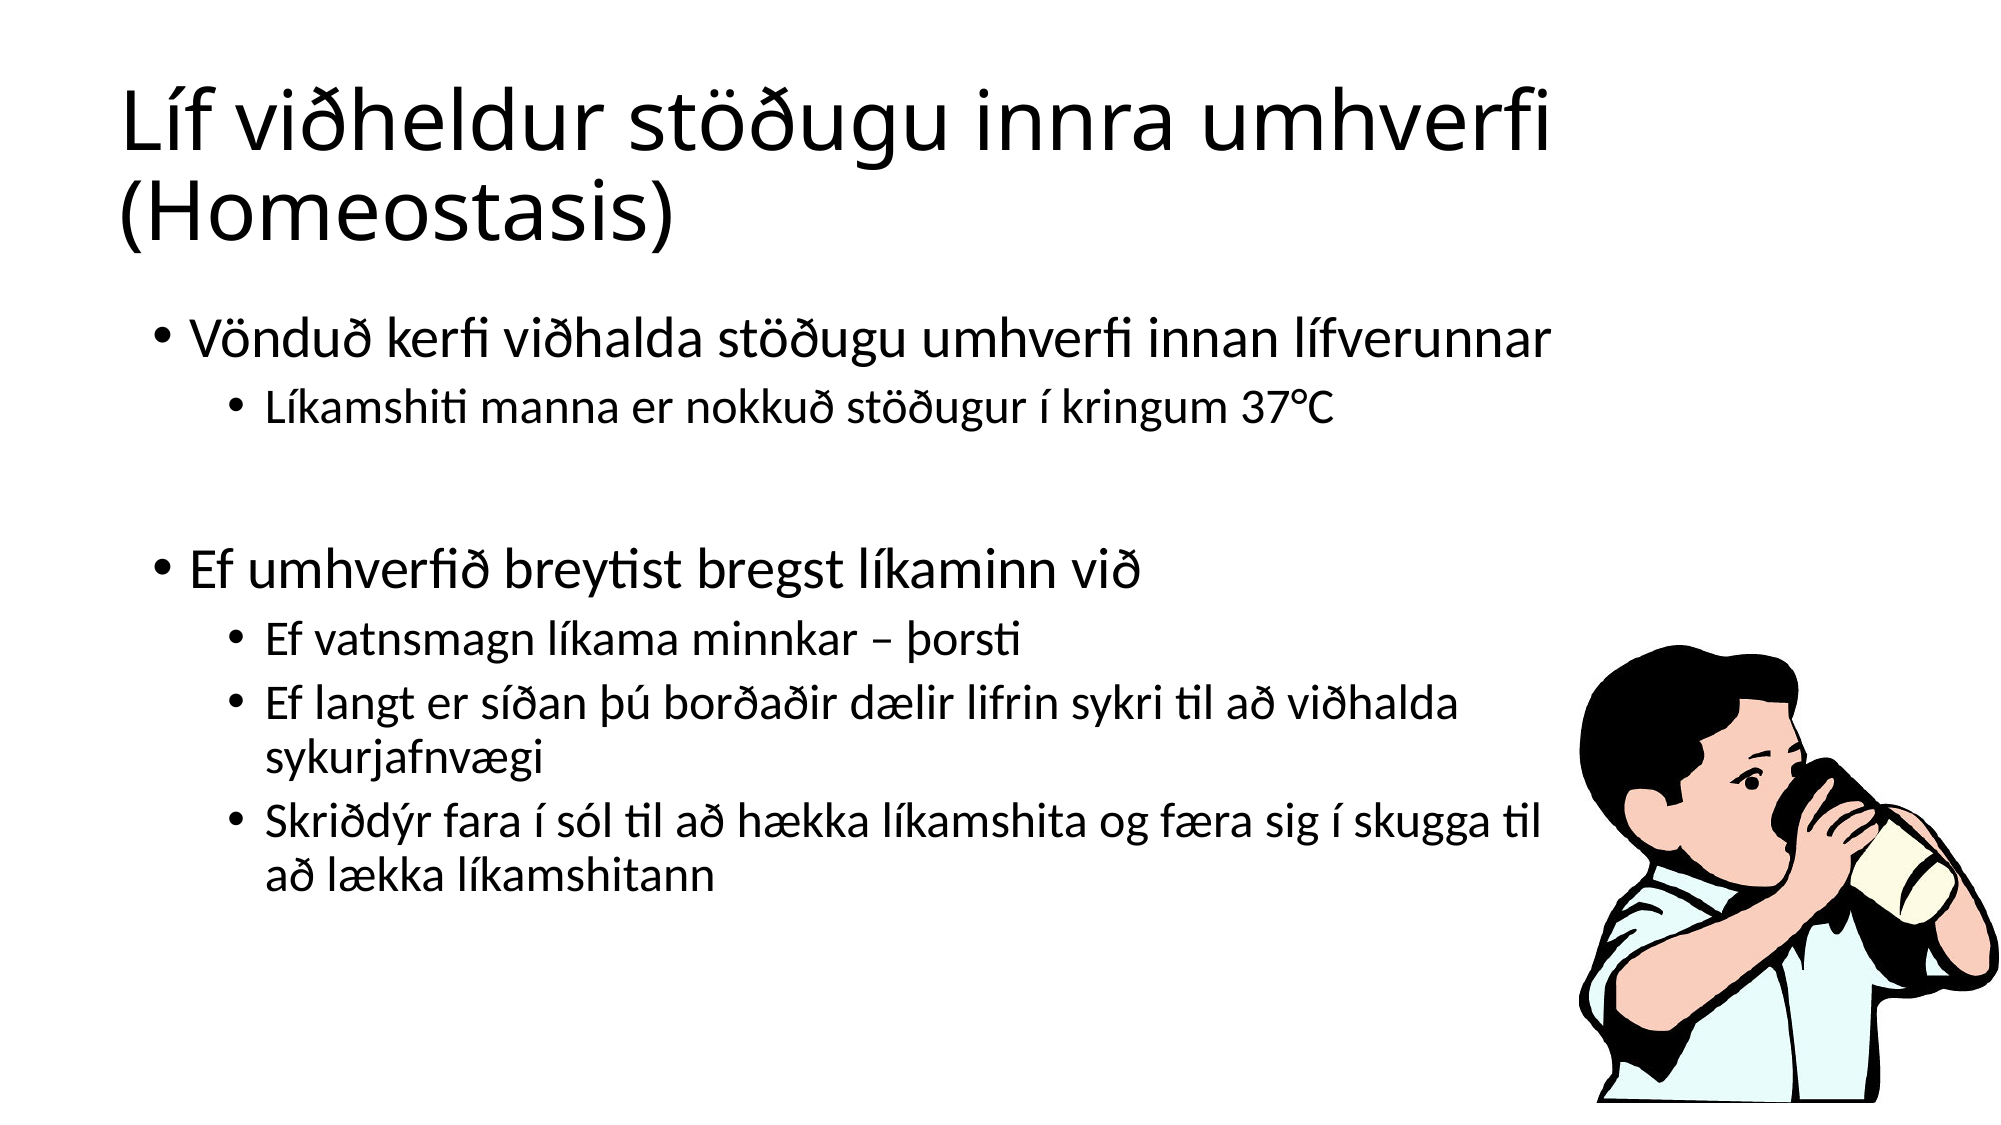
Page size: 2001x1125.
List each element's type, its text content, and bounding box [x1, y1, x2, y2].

picture [1579, 645, 1999, 1103]
title Líf viðheldur stöðugu innra umhverfi (Homeostasis) [104, 59, 1863, 278]
list Vönduð kerfi viðhalda stöðugu umhverfi innan lífverunnar Líkamshiti manna er nokkuð stöðugur í kringum 37°C Ef umhverfið breytist bregst líkaminn við Ef vatnsmagn líkama minnkar – þorsti Ef langt er síðan þú borðaðir dælir lifrin sykri til að viðhalda sykurjafnvægi Skriðdýr fara í sól til að hækka líkamshita og færa sig í skugga til að lækka líkamshitann [137, 299, 1580, 1052]
